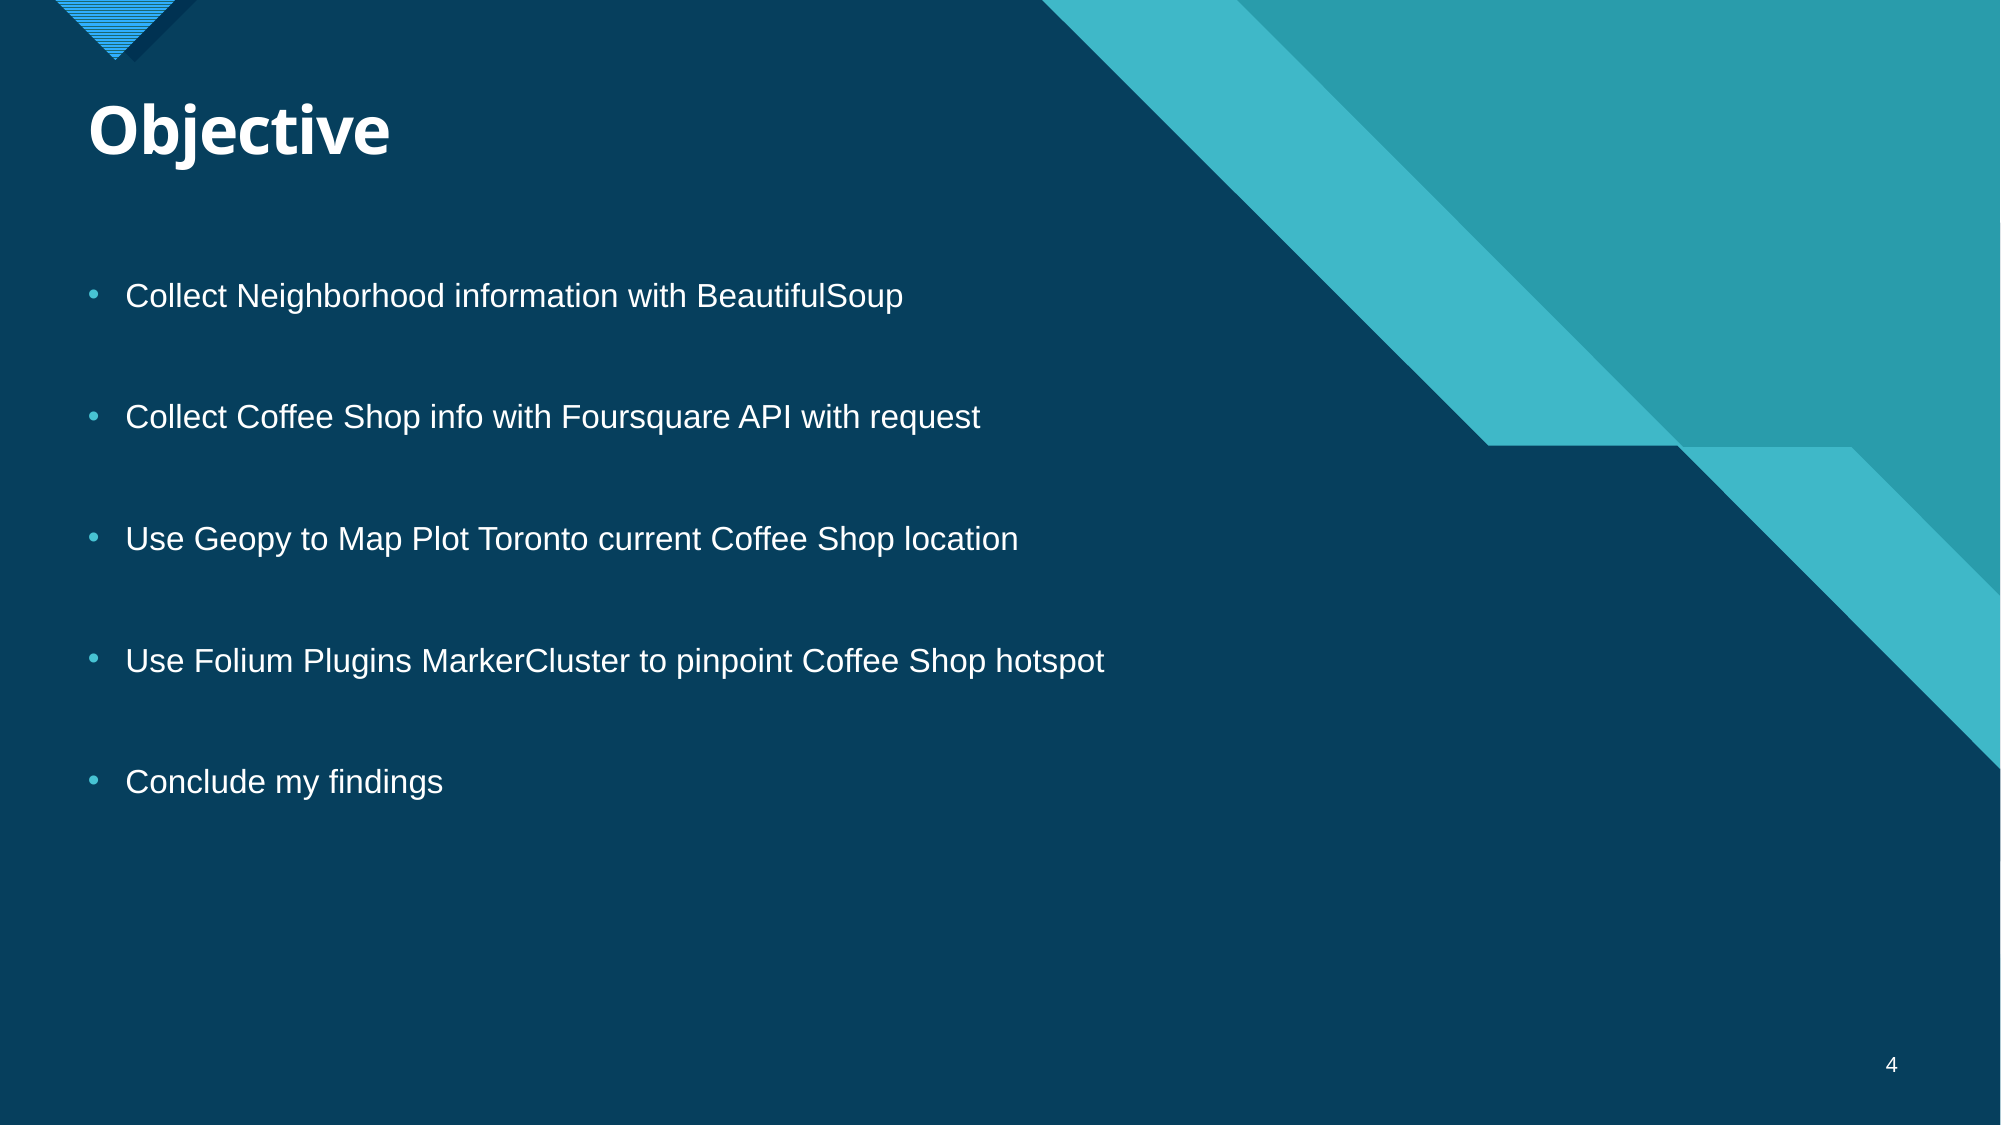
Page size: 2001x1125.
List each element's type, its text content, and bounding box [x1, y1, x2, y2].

title Objective [72, 89, 1913, 177]
slide_number 4 [1845, 1035, 1913, 1096]
list Collect Neighborhood information with BeautifulSoup Collect Coffee Shop info with Foursquare API with request Use Geopy to Map Plot Toronto current Coffee Shop location Use Folium Plugins MarkerCluster to pinpoint Coffee Shop hotspot Conclude my findings [72, 266, 1175, 939]
